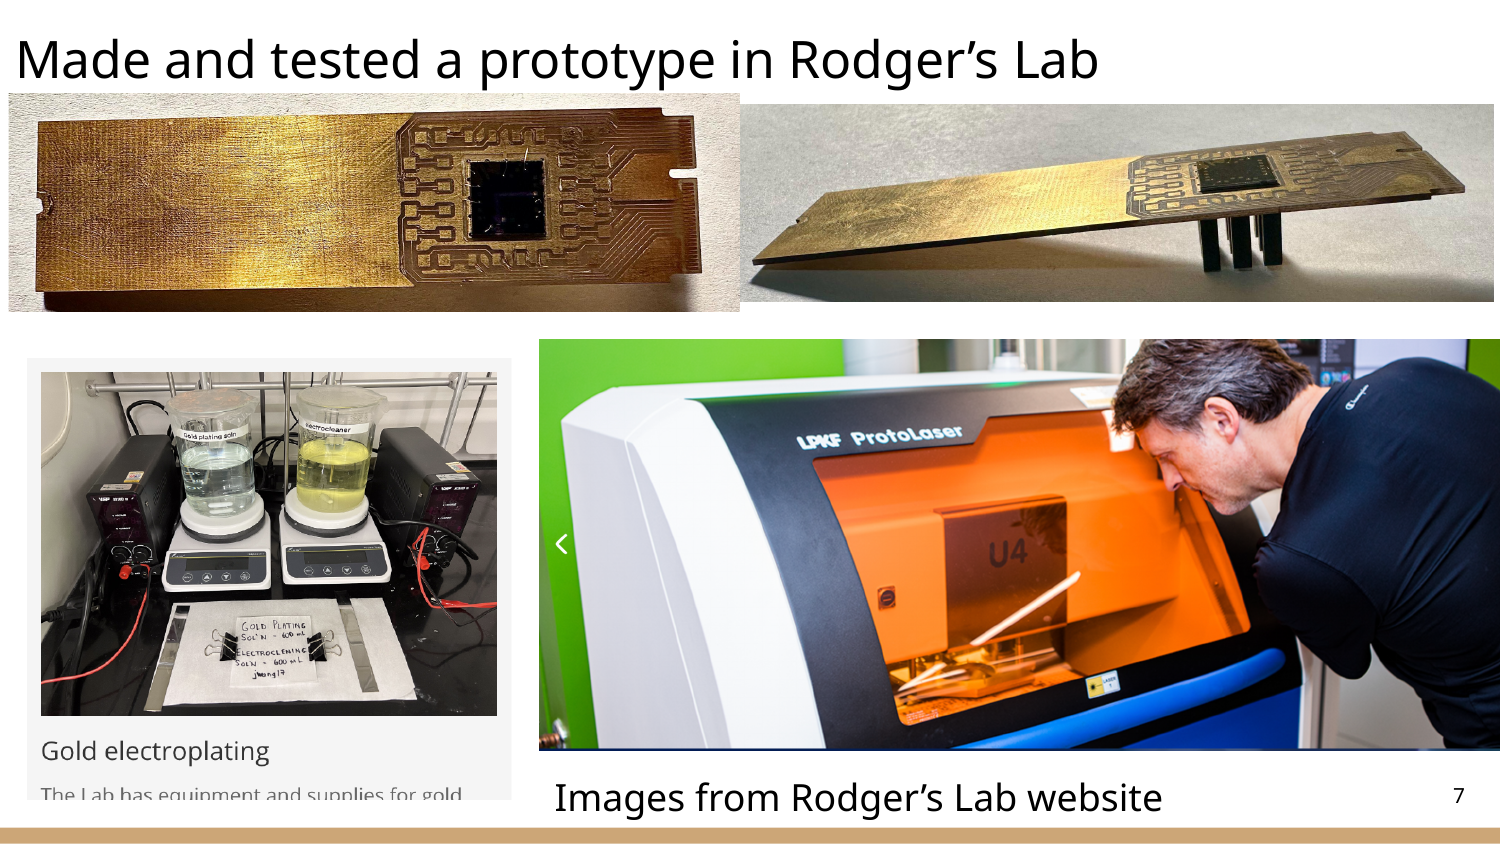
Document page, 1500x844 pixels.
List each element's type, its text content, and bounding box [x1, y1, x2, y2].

slide_number ‹#› [1389, 764, 1480, 830]
picture [8, 354, 517, 800]
picture [8, 93, 1495, 313]
picture [539, 339, 1500, 752]
text_box Images from Rodger’s Lab website [539, 758, 1495, 834]
title Made and tested a prototype in Rodger’s Lab [0, 10, 1398, 105]
